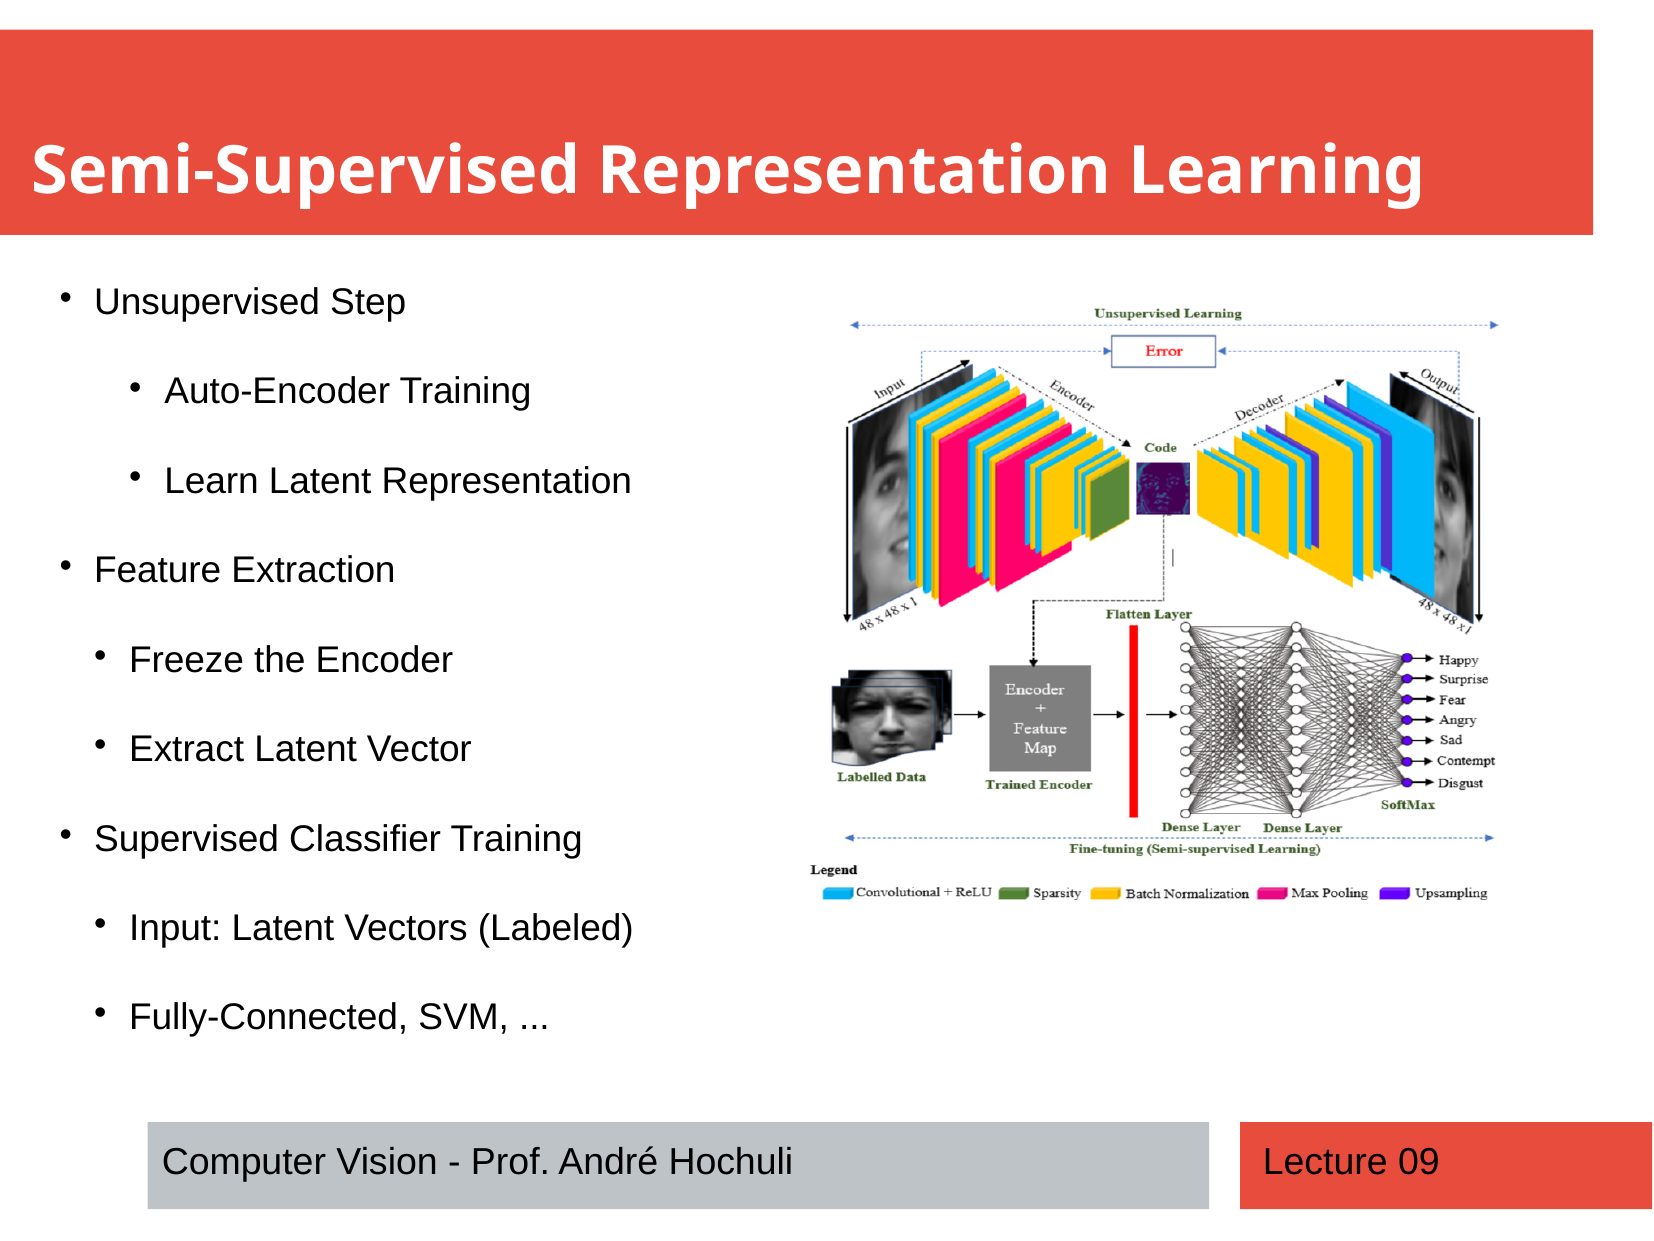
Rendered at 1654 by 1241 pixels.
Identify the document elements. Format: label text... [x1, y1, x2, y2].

text_box Computer Vision - Prof. André Hochuli [147, 1129, 1204, 1189]
text_box Lecture 09 [1248, 1129, 1622, 1189]
text_box Semi-Supervised Representation Learning [16, 119, 1500, 225]
picture [810, 308, 1501, 901]
text_box Unsupervised Step Auto-Encoder Training Learn Latent Representation Feature Extraction Freeze the Encoder Extract Latent Vector Supervised Classifier Training Input: Latent Vectors (Labeled) Fully-Connected, SVM, ... [59, 277, 1564, 1044]
text_box [59, 59, 1594, 206]
